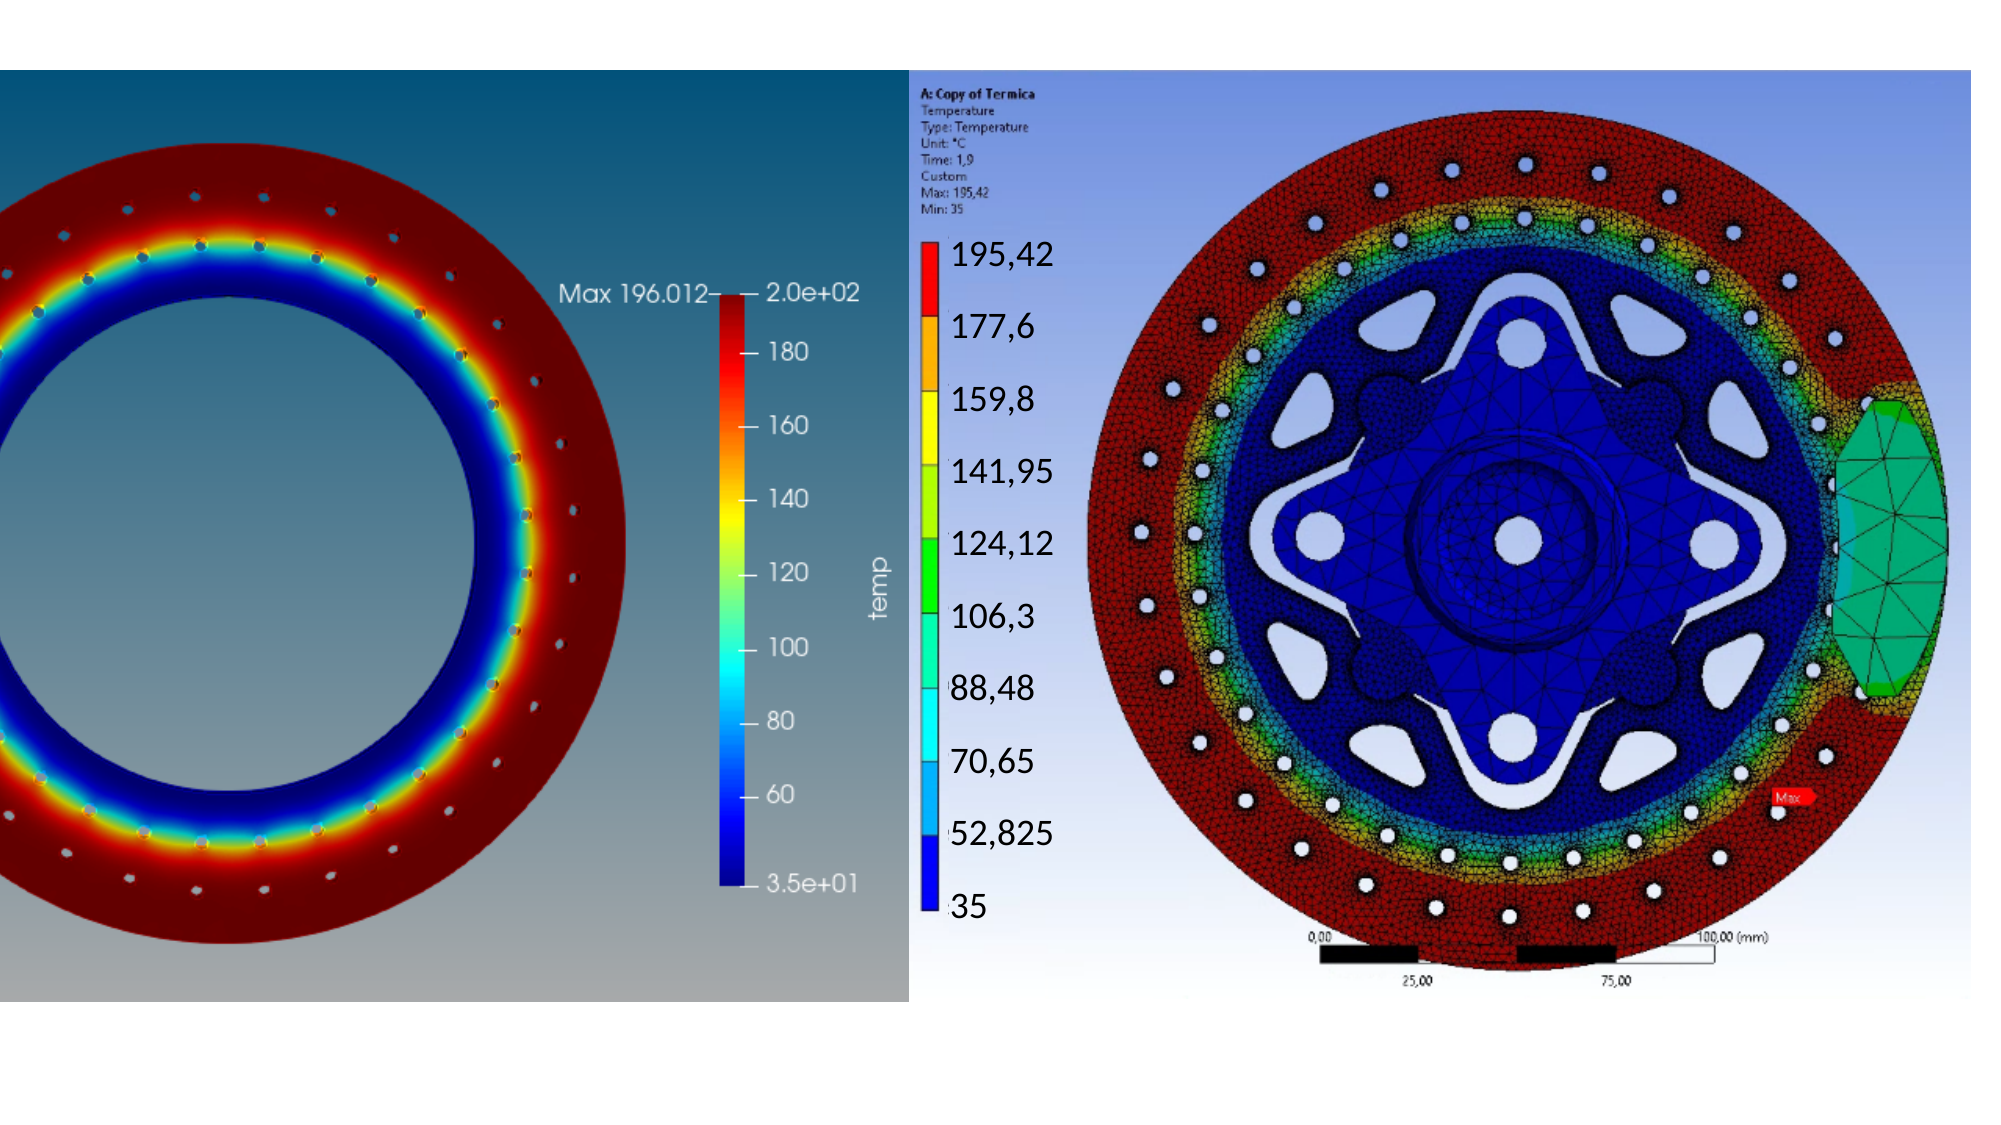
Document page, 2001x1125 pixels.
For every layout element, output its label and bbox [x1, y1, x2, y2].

text_box [0, 70, 1971, 1002]
